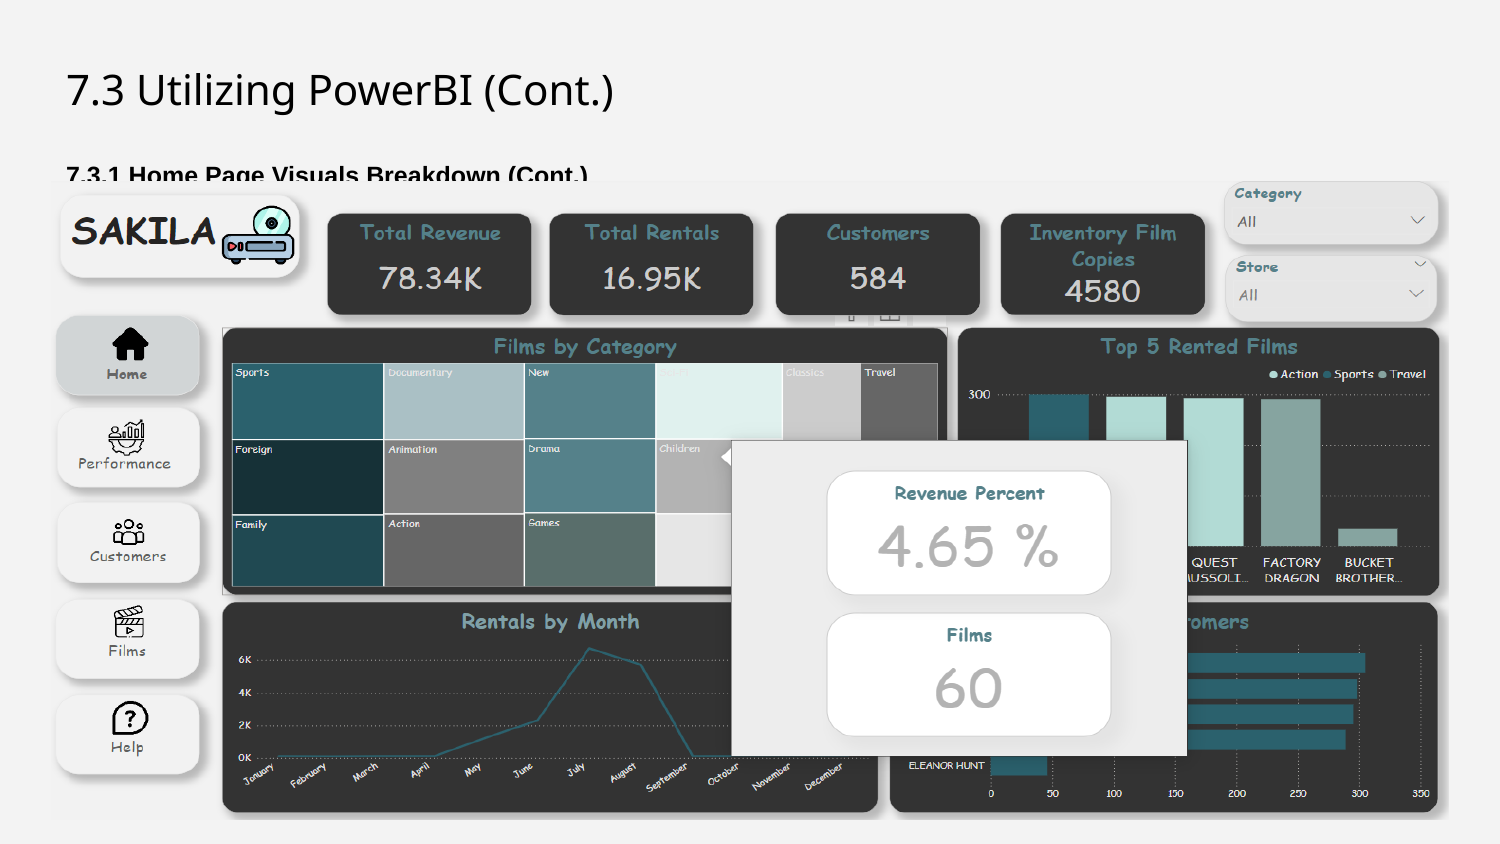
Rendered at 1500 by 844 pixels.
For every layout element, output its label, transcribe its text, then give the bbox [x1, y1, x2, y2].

picture [50, 180, 1450, 820]
title 7.3 Utilizing PowerBI (Cont.) [51, 48, 1449, 129]
list 7.3.1 Home Page Visuals Breakdown (Cont.) [51, 129, 1449, 180]
